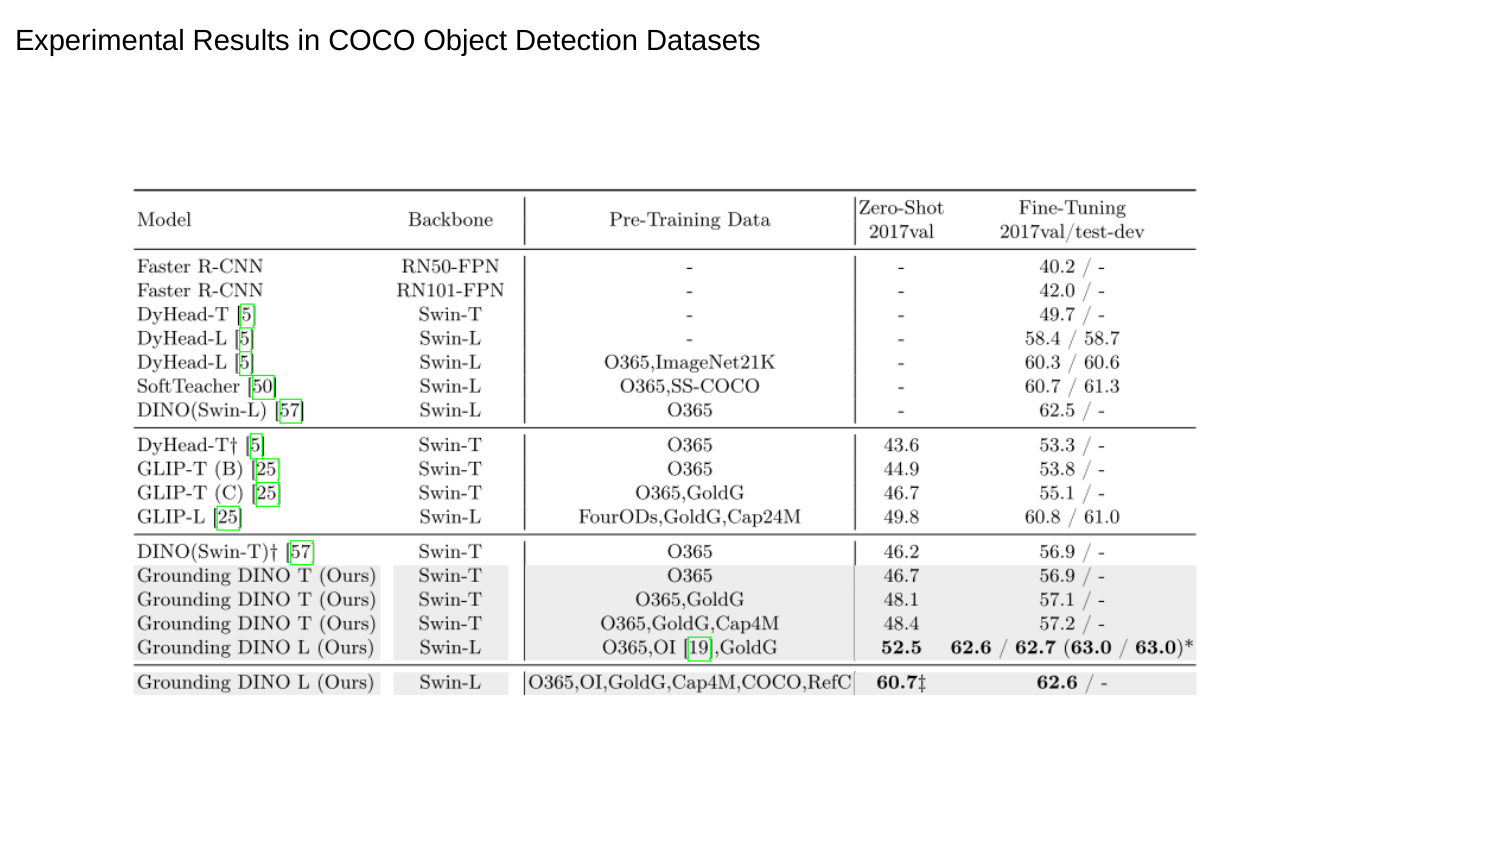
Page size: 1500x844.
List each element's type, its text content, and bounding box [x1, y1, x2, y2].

title Experimental Results in COCO Object Detection Datasets [0, 6, 1398, 73]
picture [117, 168, 1200, 695]
